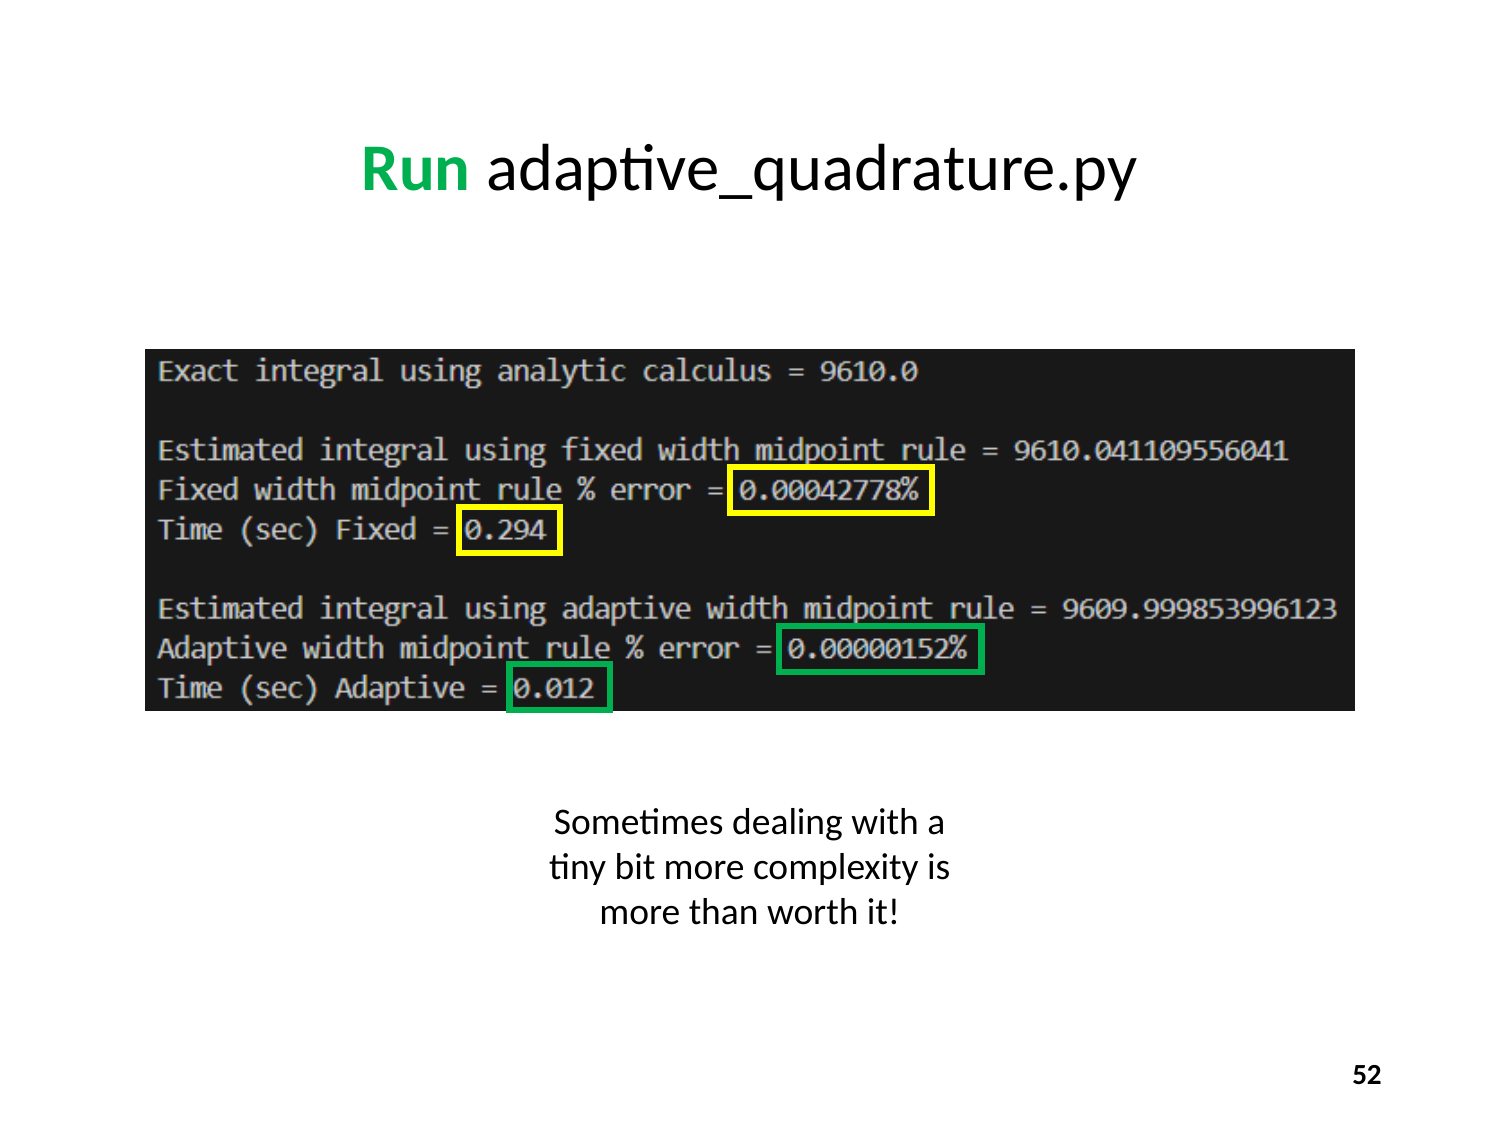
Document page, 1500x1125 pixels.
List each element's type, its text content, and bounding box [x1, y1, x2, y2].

slide_number 52 [1059, 1042, 1397, 1103]
picture [145, 349, 1355, 711]
title Run adaptive_quadrature.py [103, 59, 1397, 278]
text_box Sometimes dealing with a tiny bit more complexity is more than worth it! [523, 789, 977, 940]
